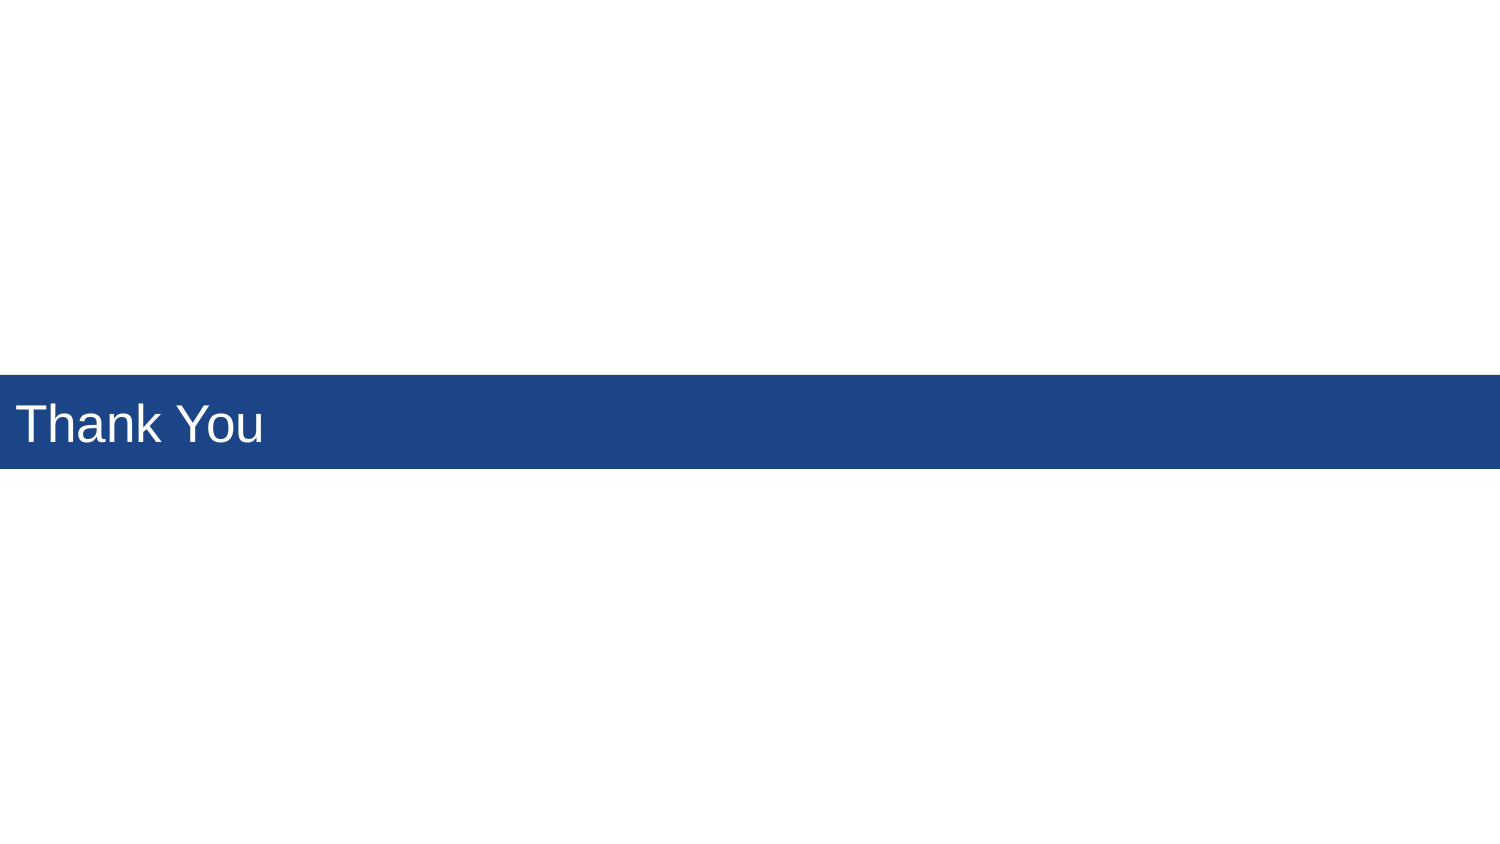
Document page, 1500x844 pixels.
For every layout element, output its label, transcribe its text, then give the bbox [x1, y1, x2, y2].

title Thank You [0, 374, 1500, 469]
